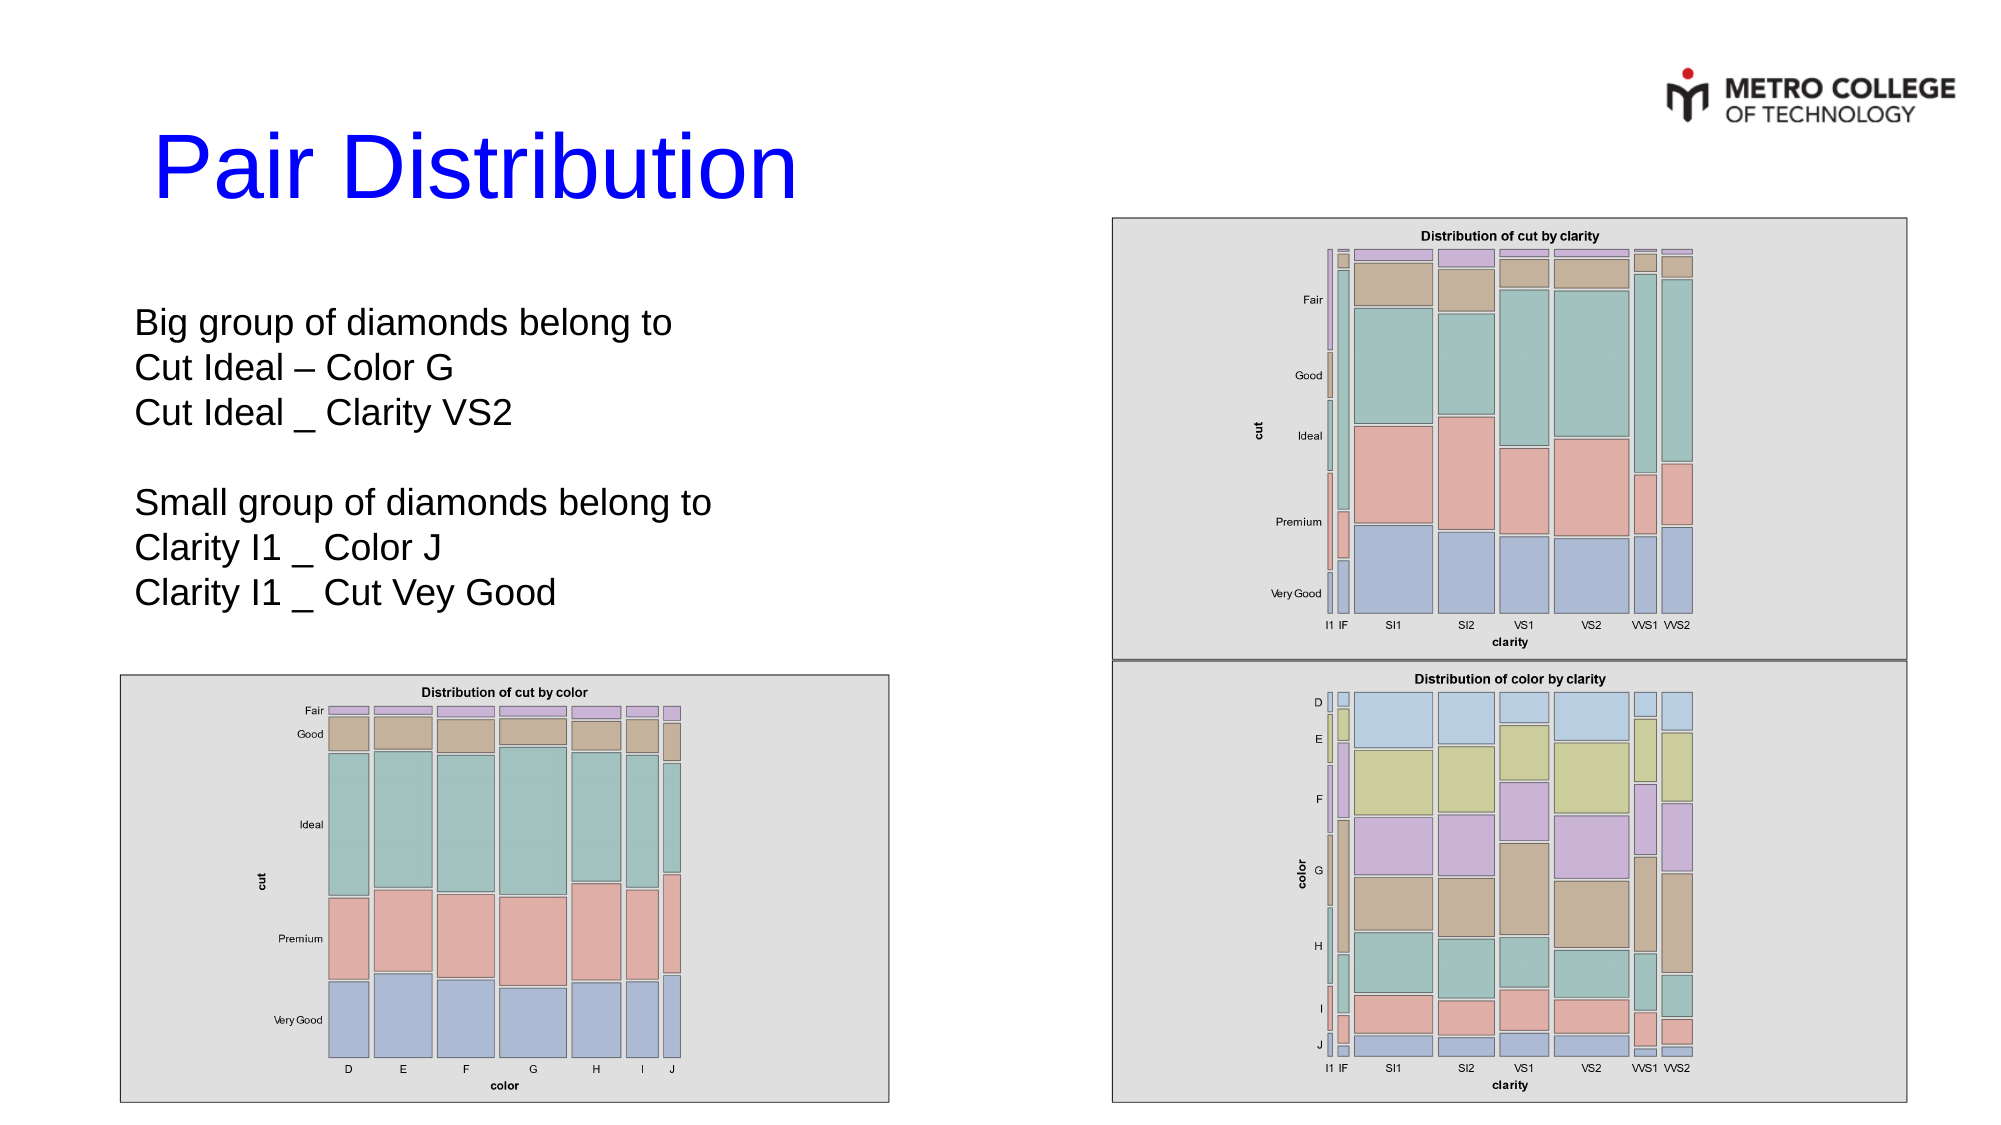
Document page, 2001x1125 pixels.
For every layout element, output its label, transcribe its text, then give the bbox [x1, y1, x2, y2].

picture [1624, 4, 1996, 185]
title Pair Distribution [137, 59, 1863, 278]
text_box Big group of diamonds belong to Cut Ideal – Color G Cut Ideal _ Clarity VS2 Small group of diamonds belong to Clarity I1 _ Color J Clarity I1 _ Cut Vey Good [119, 290, 1111, 666]
picture [1111, 217, 1908, 1103]
picture [119, 674, 890, 1103]
